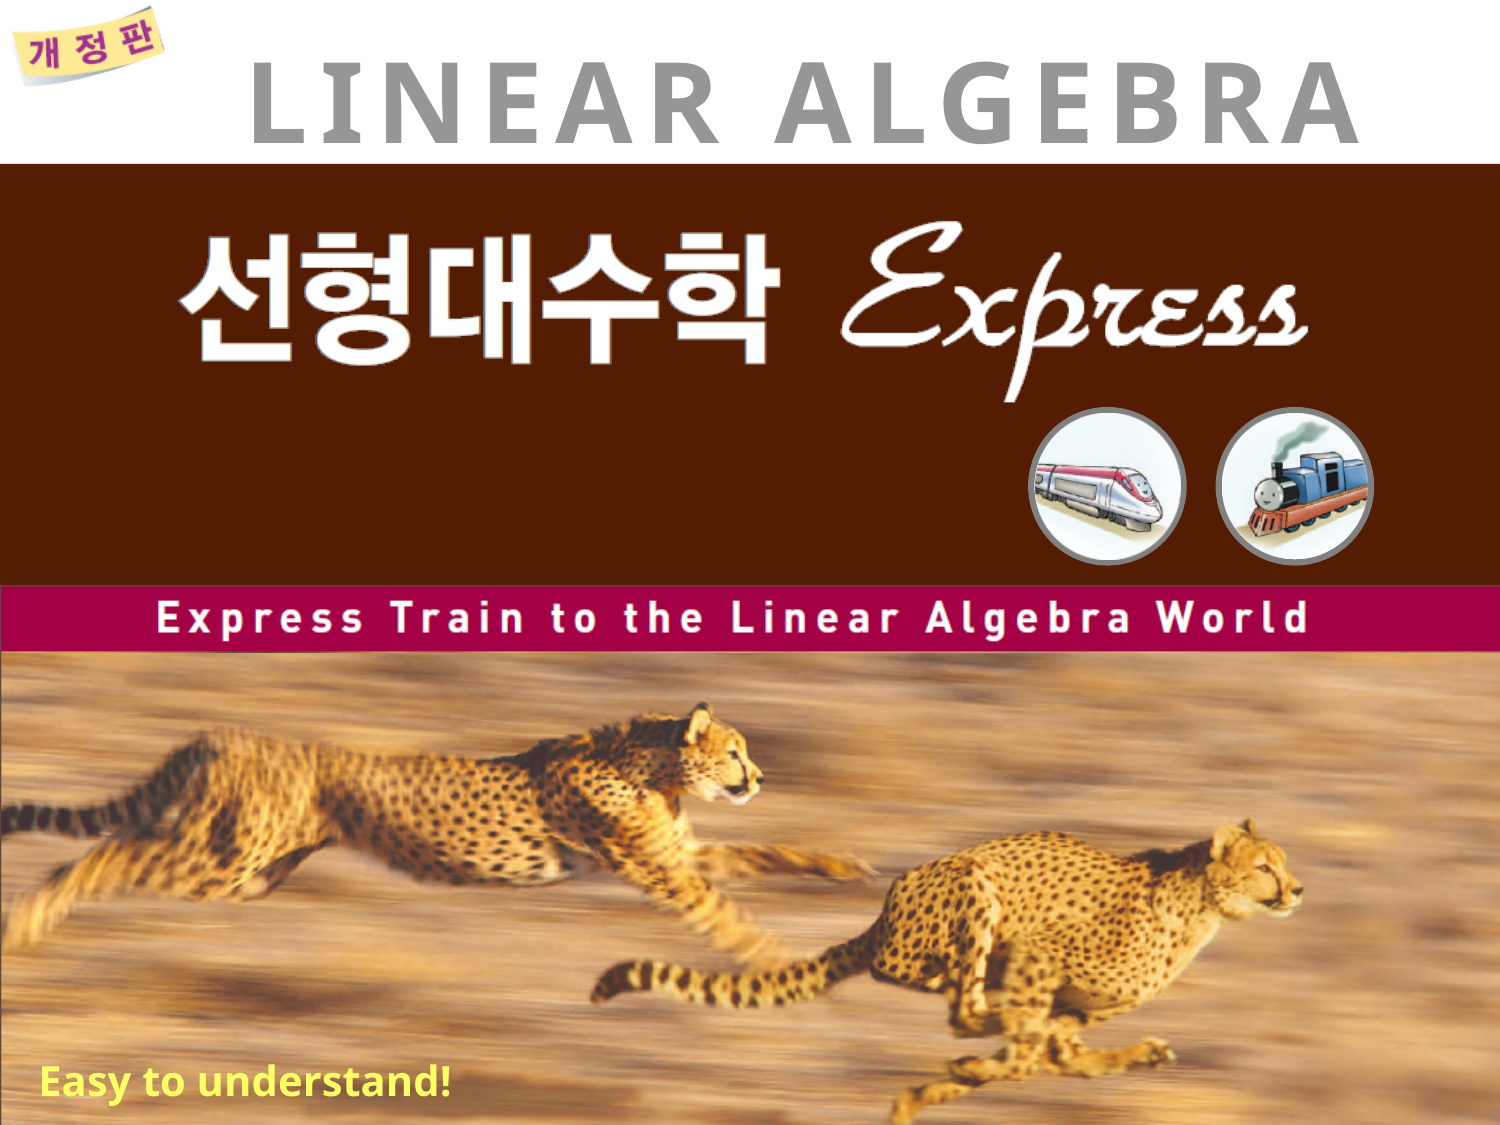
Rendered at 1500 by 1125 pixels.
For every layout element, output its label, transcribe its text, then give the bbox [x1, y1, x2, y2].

picture [1034, 413, 1181, 560]
text_box [0, 162, 1500, 585]
picture [1222, 412, 1369, 559]
picture [0, 585, 1500, 1125]
picture [0, 0, 180, 94]
picture [163, 210, 1325, 411]
text_box LINEAR ALGEBRA [117, 23, 1489, 174]
